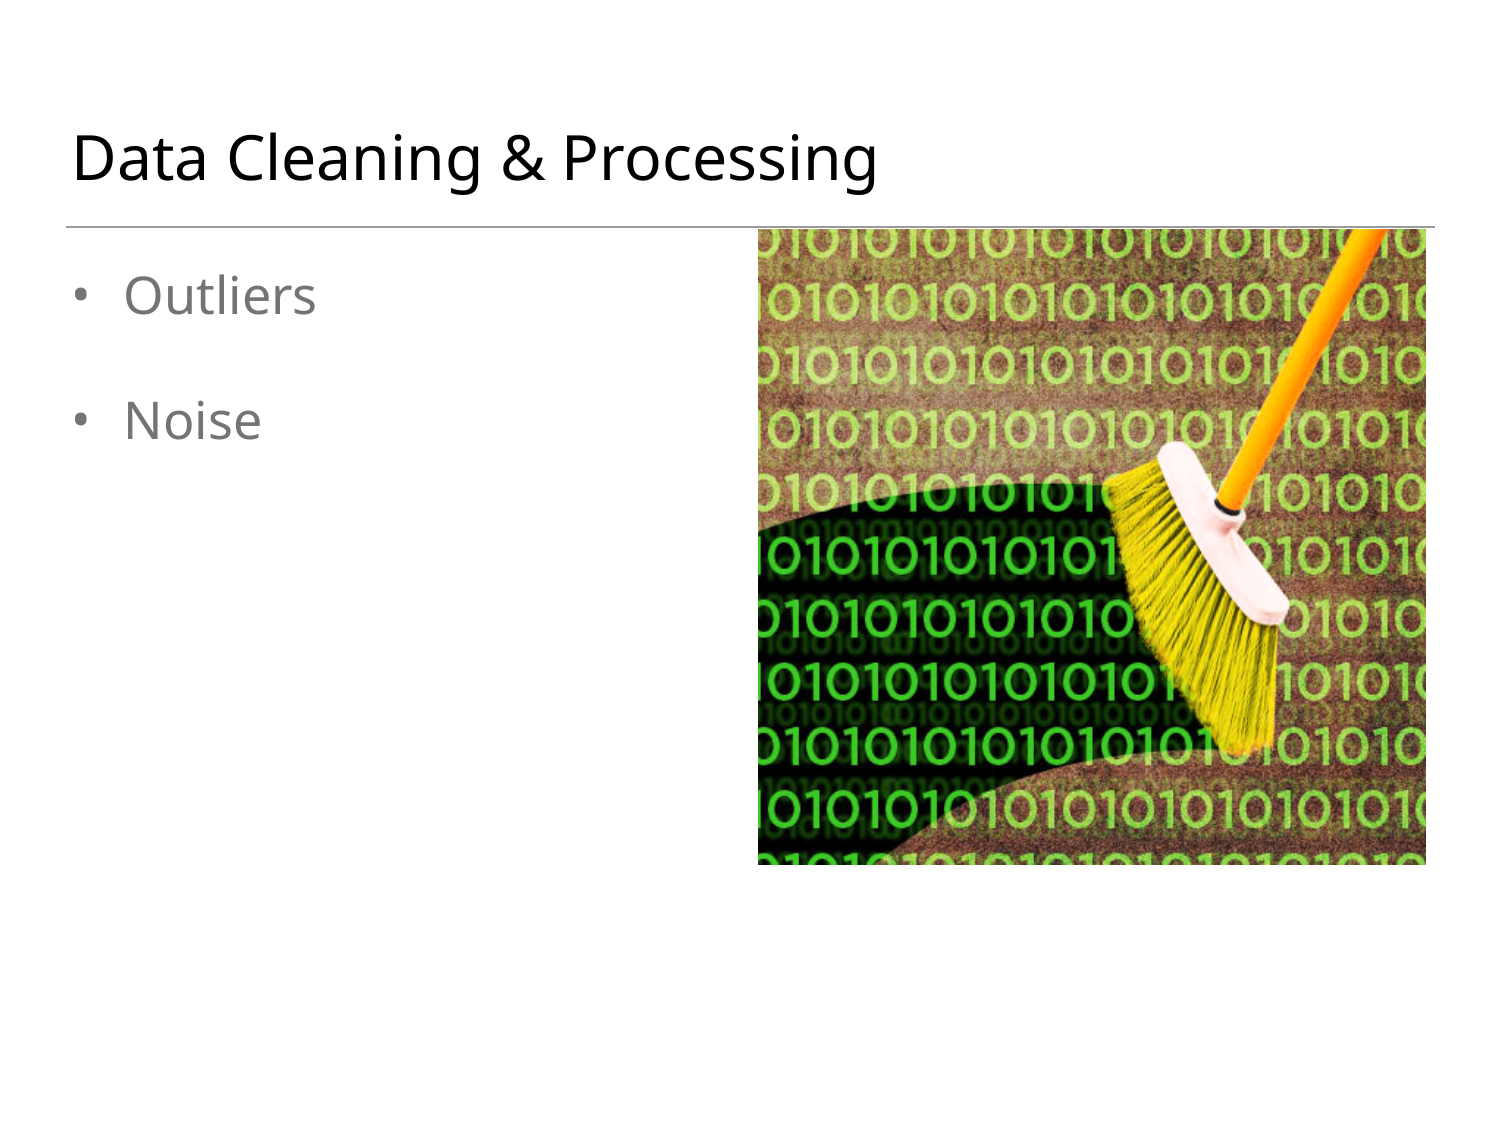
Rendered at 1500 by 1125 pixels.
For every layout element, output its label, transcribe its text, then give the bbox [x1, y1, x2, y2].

picture [758, 228, 1426, 866]
list Outliers Noise [65, 256, 1435, 1026]
title Data Cleaning & Processing [65, 38, 1435, 200]
